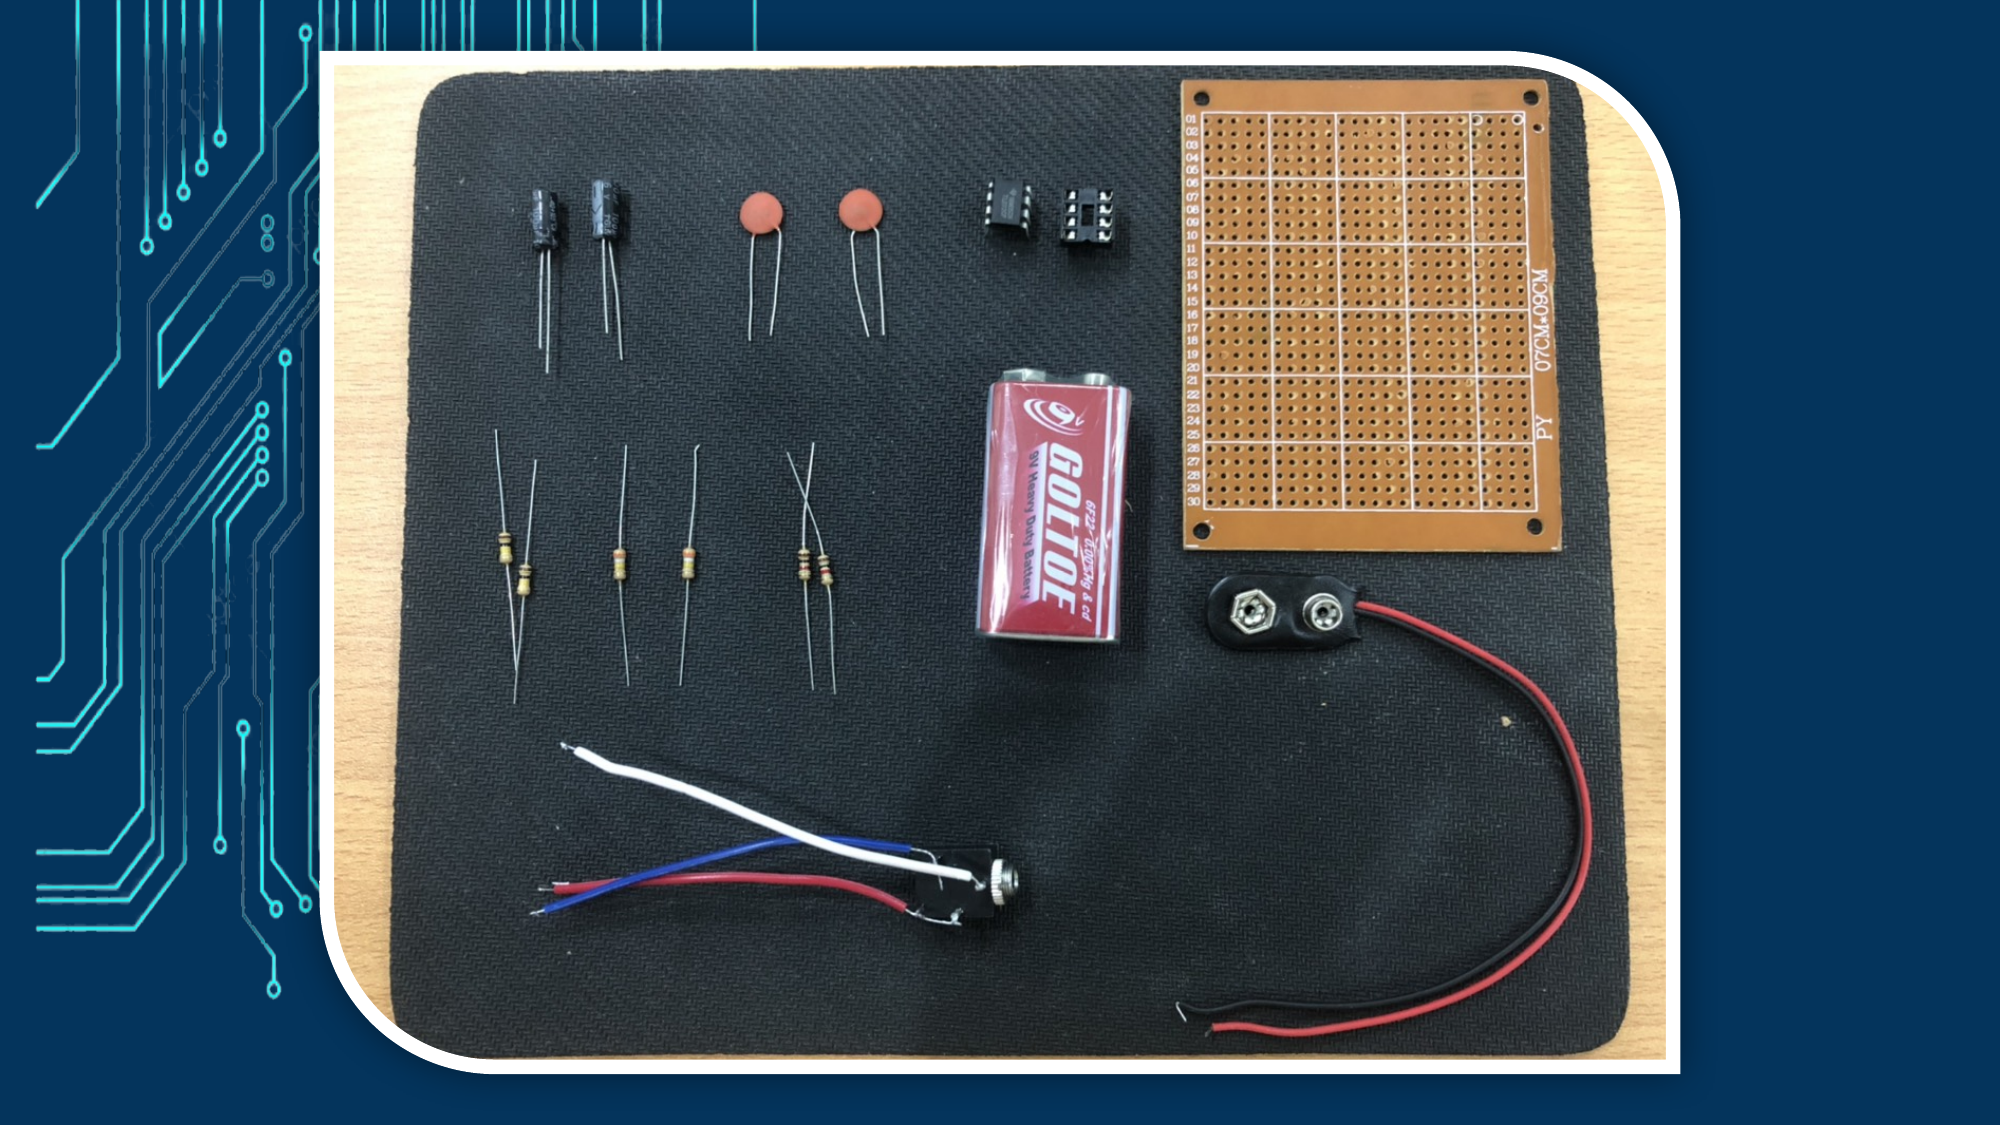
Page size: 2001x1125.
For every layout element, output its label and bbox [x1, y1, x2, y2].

picture [0, 0, 1665, 1125]
text_box [1505, 0, 2000, 1125]
